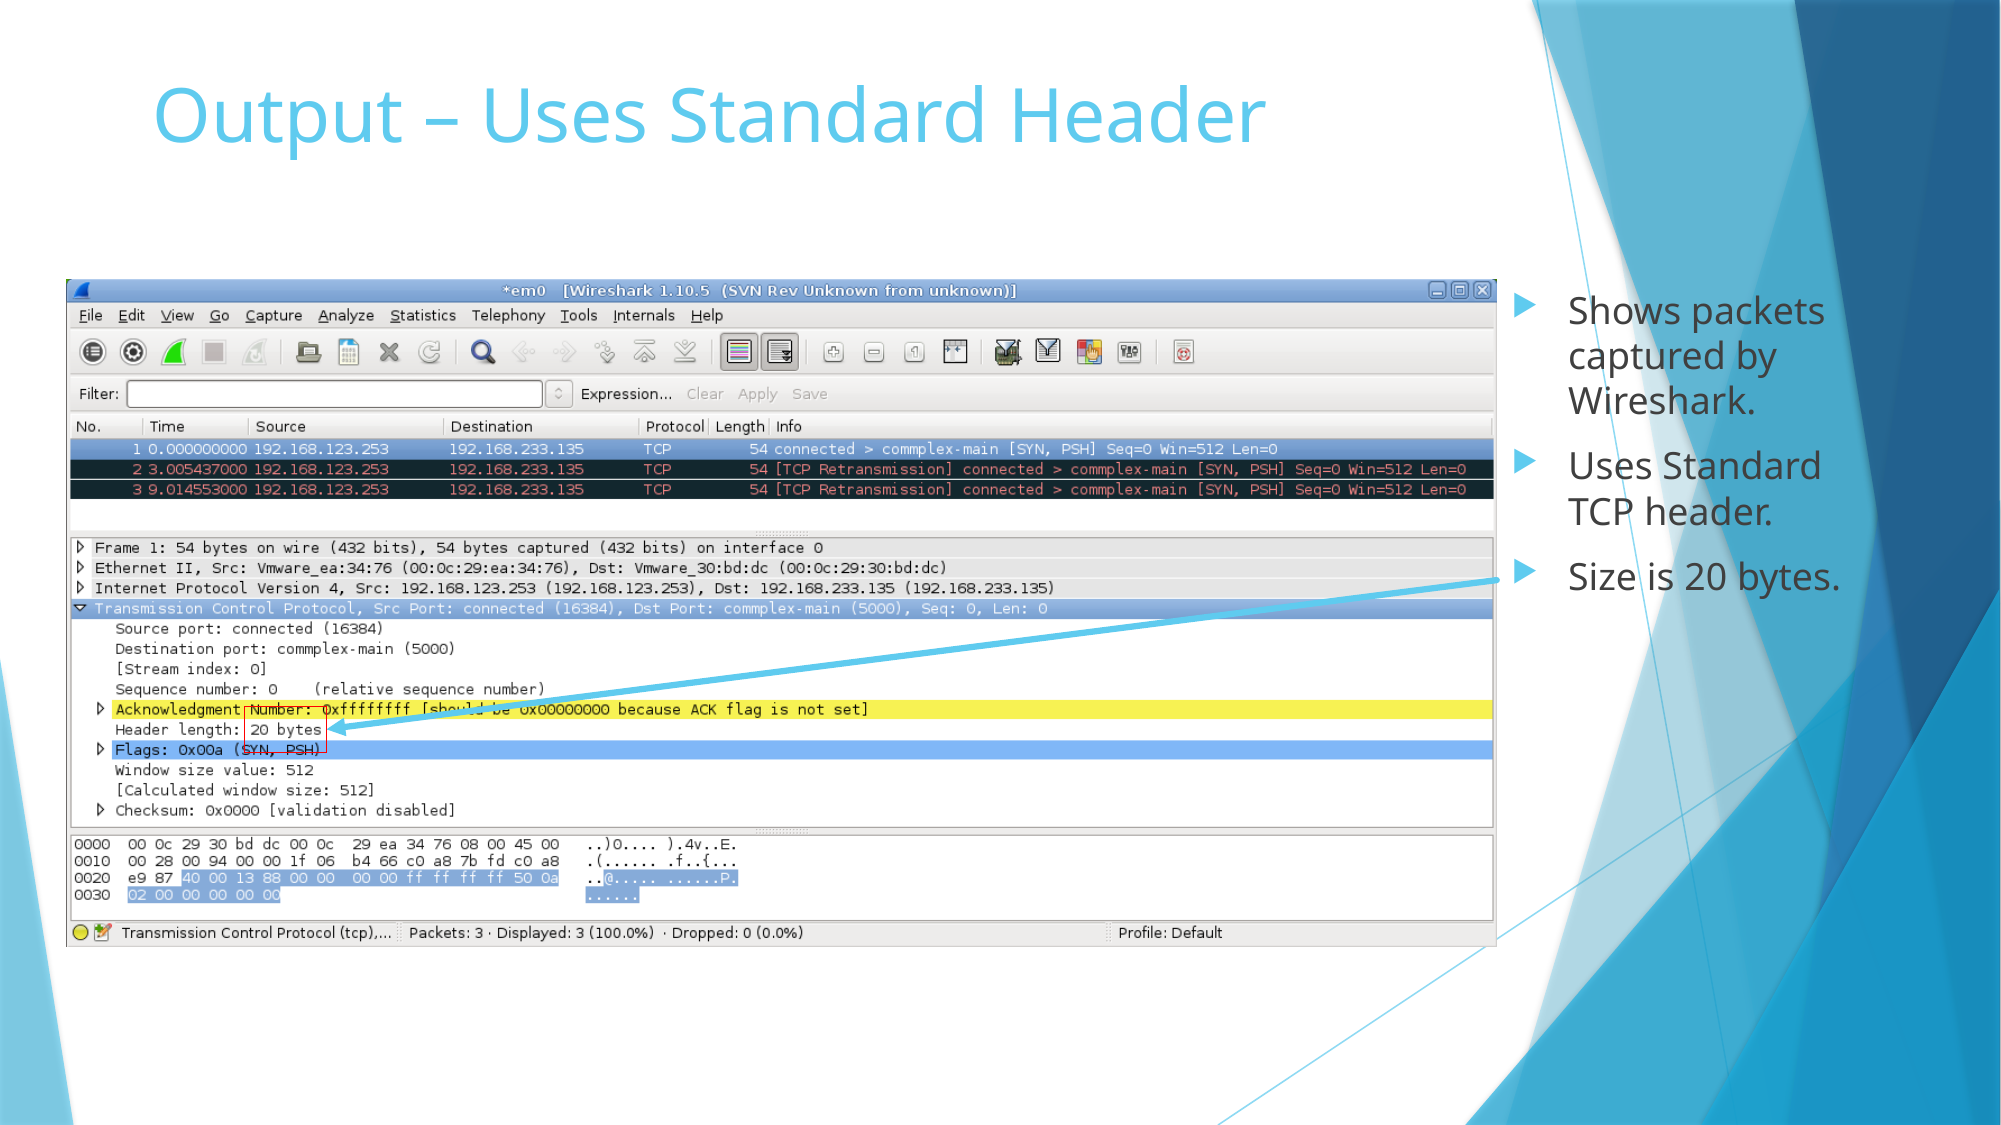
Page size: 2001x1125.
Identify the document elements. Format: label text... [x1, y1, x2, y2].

title Output – Uses Standard Header [137, 59, 1863, 250]
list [65, 278, 1498, 948]
list Shows packets captured by Wireshark. Uses Standard TCP header. Size is 20 bytes. [1500, 279, 1863, 947]
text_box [325, 579, 1498, 730]
